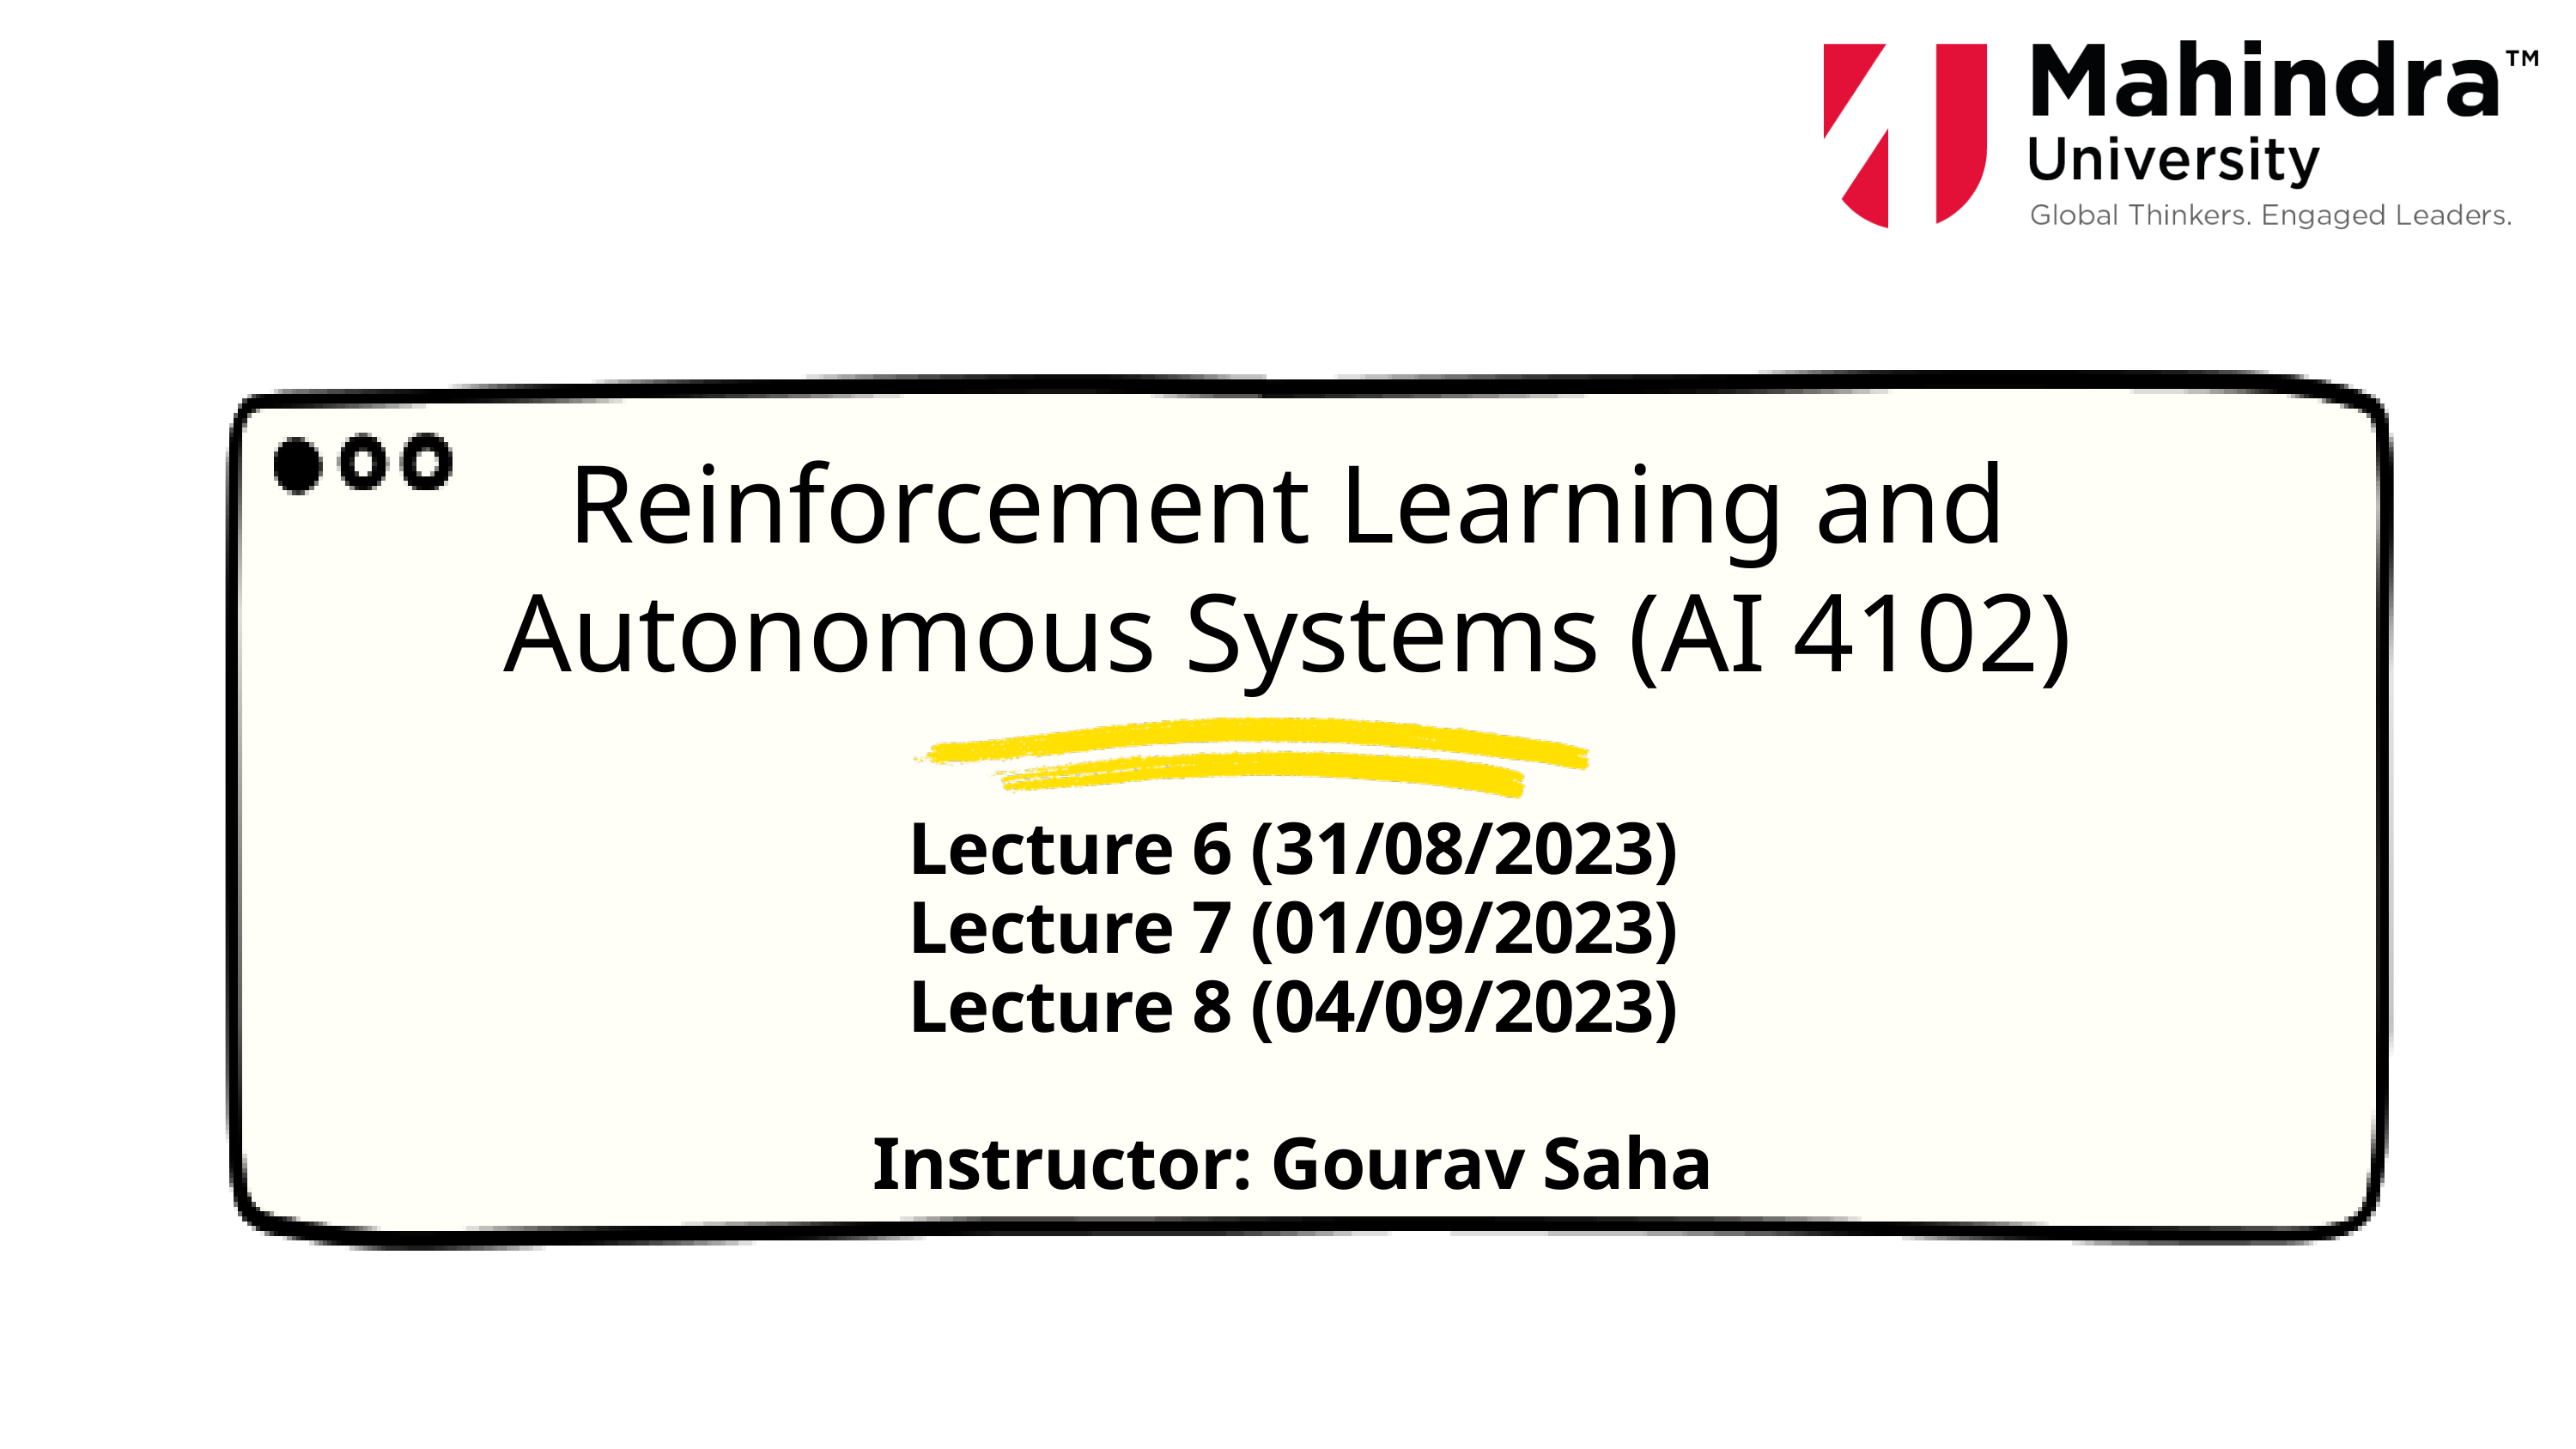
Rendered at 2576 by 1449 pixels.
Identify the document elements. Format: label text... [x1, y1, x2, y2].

text_box [225, 370, 2394, 1251]
text_box Lecture 6 (31/08/2023) Lecture 7 (01/09/2023) Lecture 8 (04/09/2023) Instructor: Gourav Saha [793, 809, 1793, 1204]
text_box Reinforcement Learning and Autonomous Systems (AI 4102) [356, 429, 2219, 700]
picture [1824, 40, 2538, 229]
text_box [912, 717, 1590, 799]
